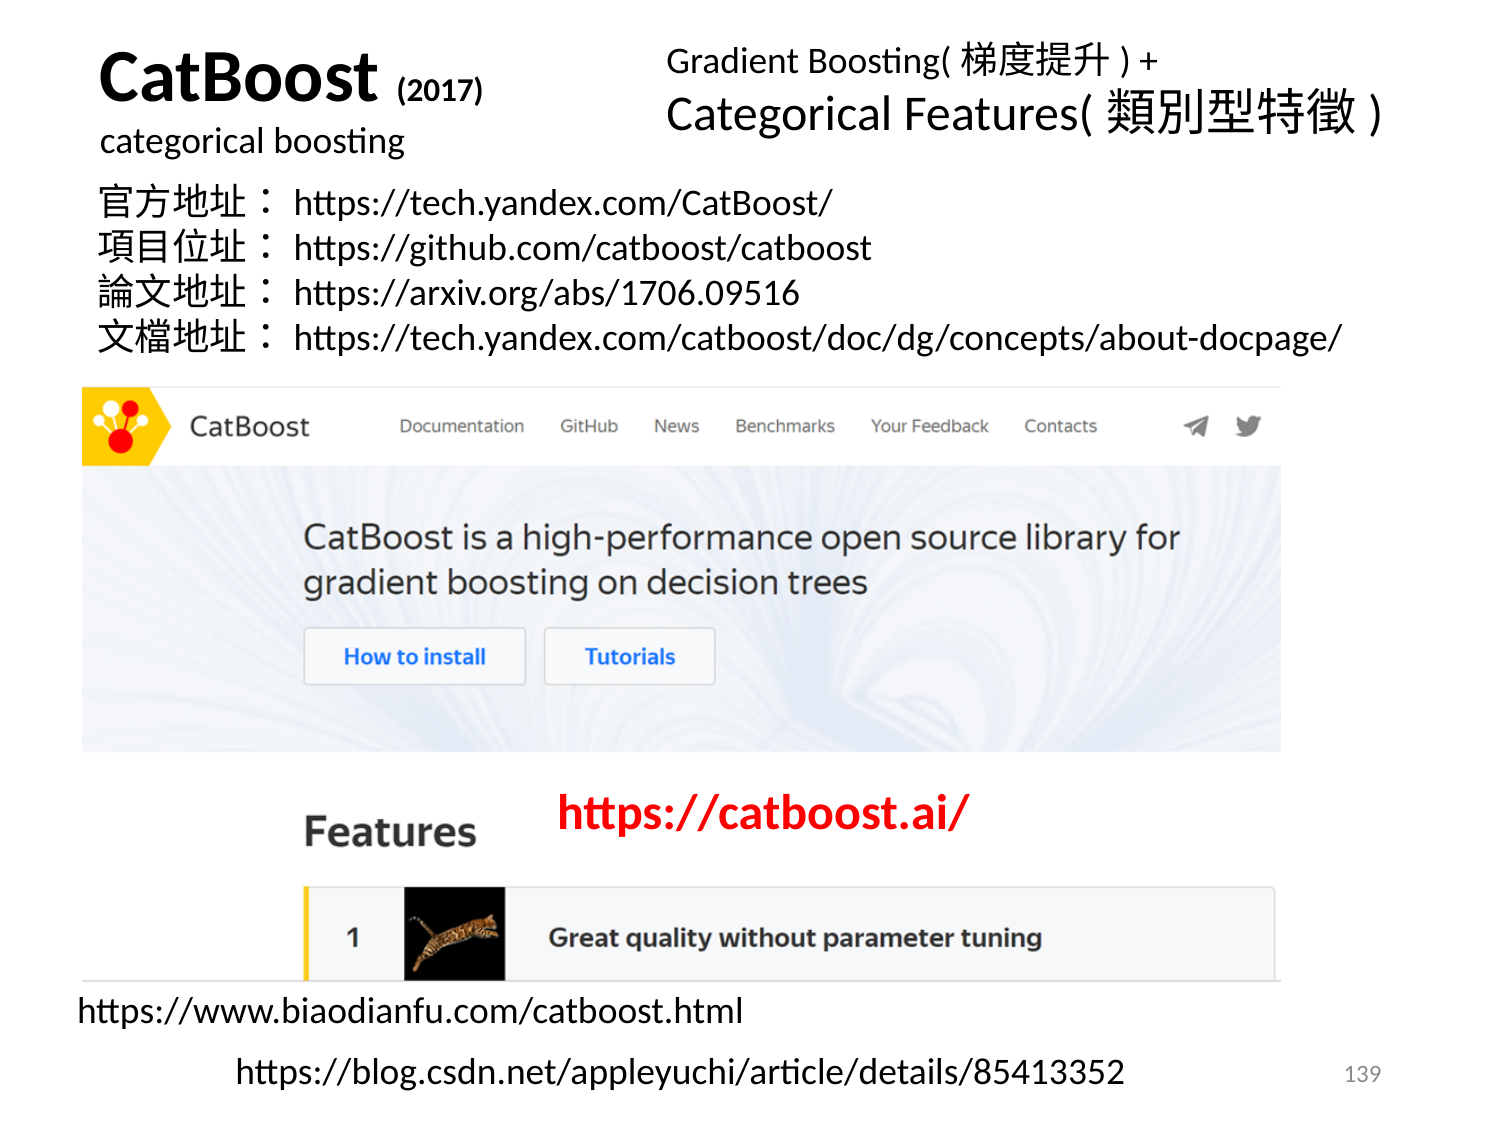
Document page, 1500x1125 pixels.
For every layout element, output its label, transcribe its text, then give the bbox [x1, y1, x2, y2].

slide_number 139 [1059, 1042, 1397, 1103]
picture [82, 386, 1281, 982]
text_box Gradient Boosting(梯度提升) + Categorical Features(類別型特徵) [651, 28, 1402, 148]
text_box https://www.biaodianfu.com/catboost.html [62, 979, 759, 1039]
text_box CatBoost (2017) categorical boosting [85, 18, 500, 169]
text_box https://blog.csdn.net/appleyuchi/article/details/85413352 [220, 1039, 1166, 1100]
text_box 官方地址：https://tech.yandex.com/CatBoost/ 項目位址：https://github.com/catboost/catboost 論文地址：https://arxiv.org/abs/1706.09516 文檔地址：https://tech.yandex.com/catboost/doc/dg/concepts/about-docpage/ [82, 170, 1423, 365]
